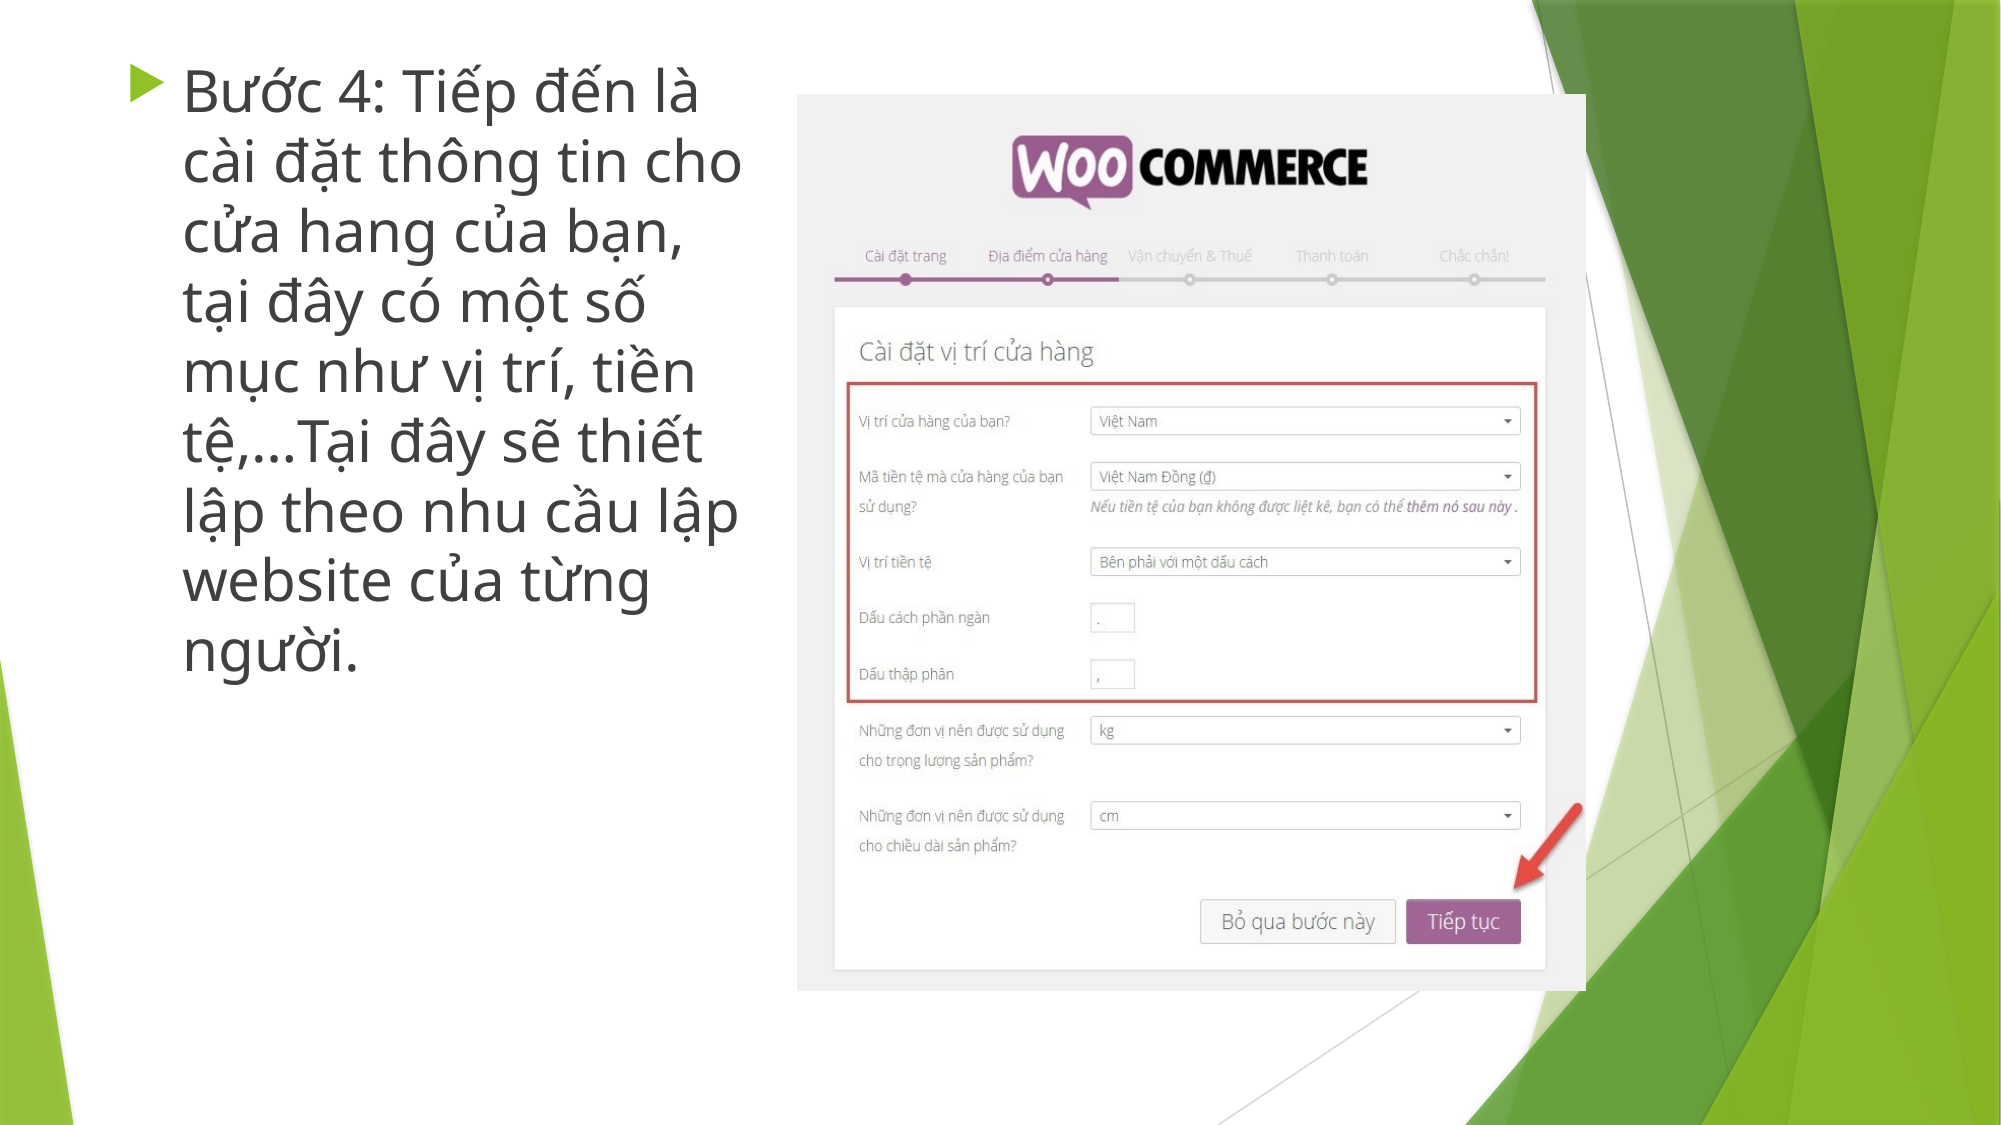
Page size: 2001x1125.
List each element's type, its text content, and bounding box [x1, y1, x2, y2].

list Bước 4: Tiếp đến là cài đặt thông tin cho cửa hang của bạn, tại đây có một số mục như vị trí, tiền tệ,…Tại đây sẽ thiết lập theo nhu cầu lập website của từng người. [111, 47, 783, 991]
picture [796, 94, 1587, 992]
